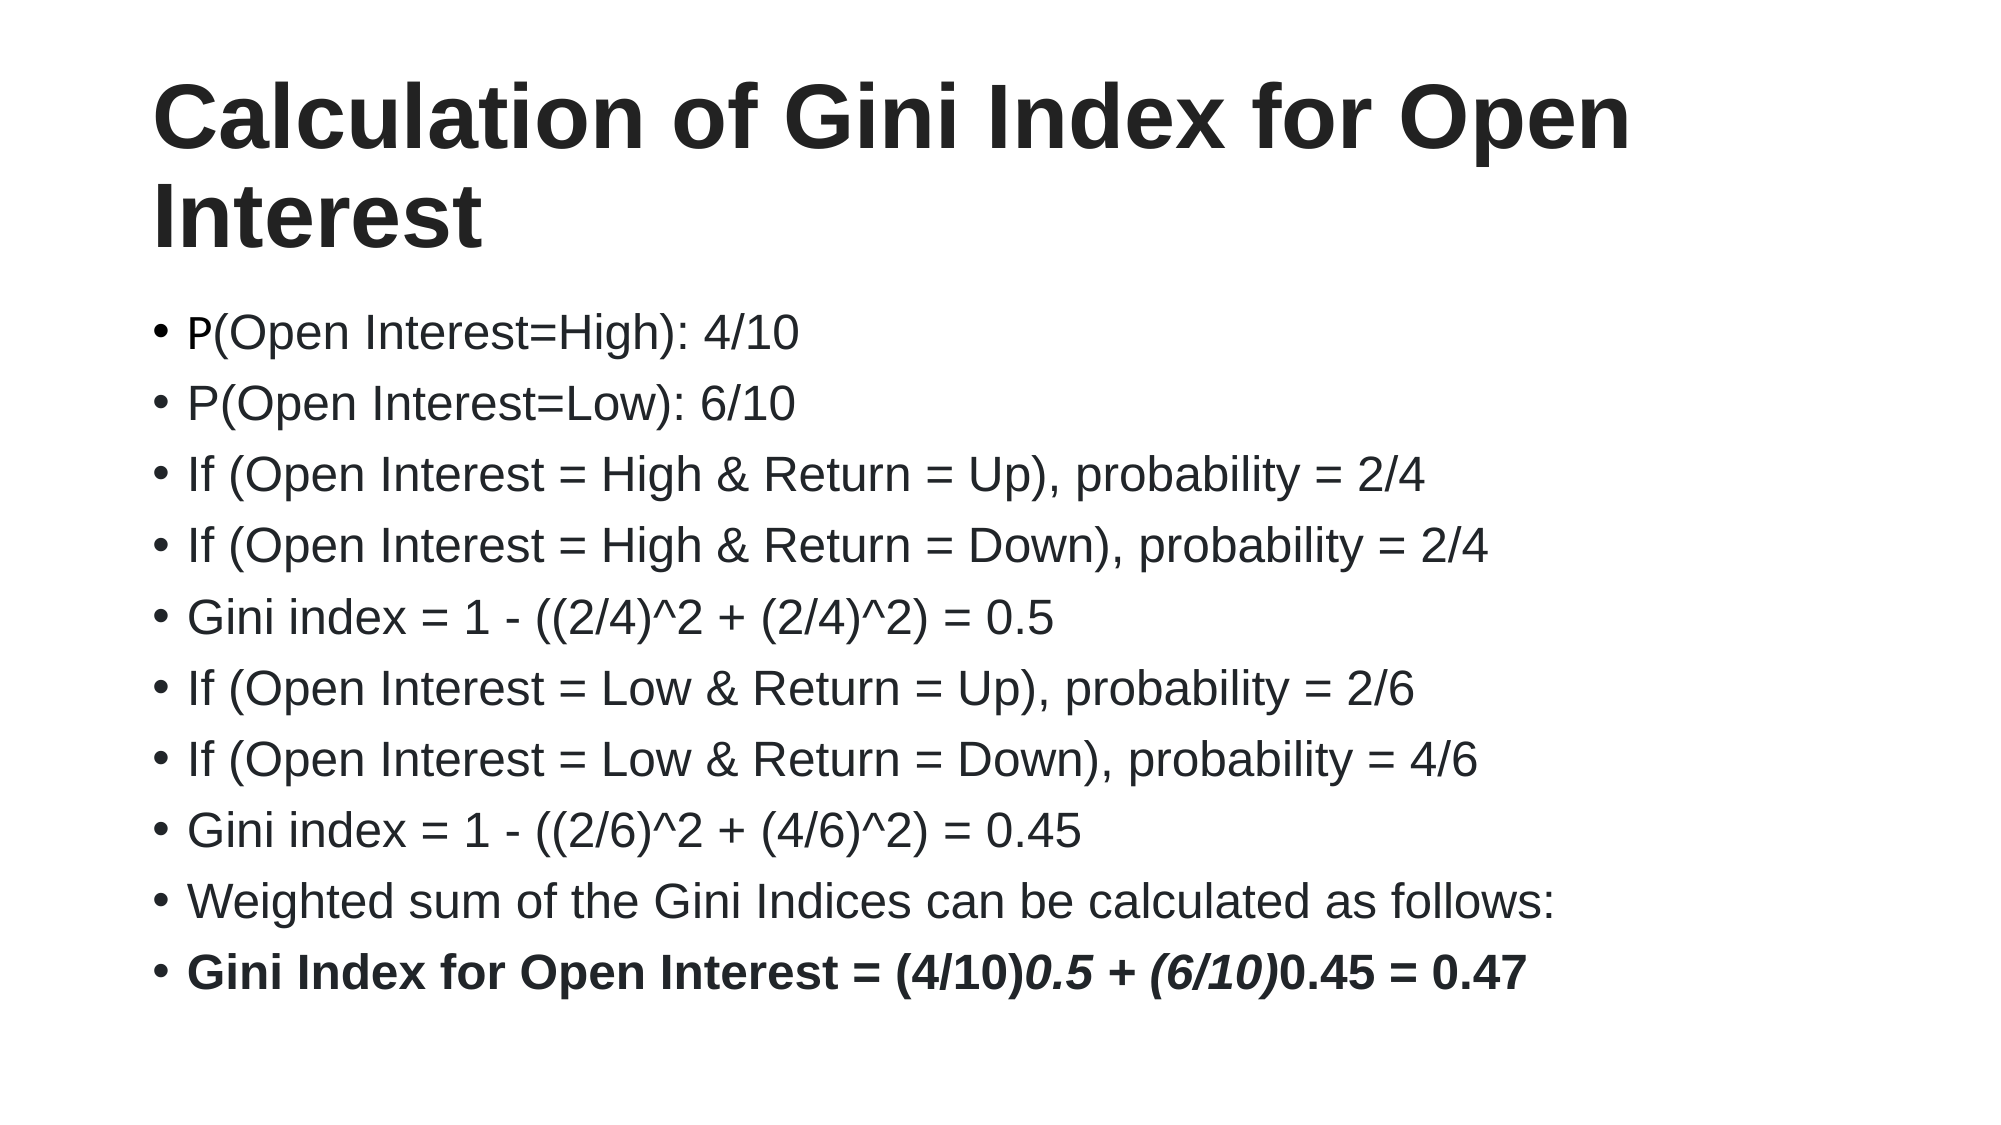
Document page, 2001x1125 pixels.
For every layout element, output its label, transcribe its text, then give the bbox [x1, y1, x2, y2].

title Calculation of Gini Index for Open Interest [137, 59, 1863, 278]
list P(Open Interest=High): 4/10 P(Open Interest=Low): 6/10 If (Open Interest = High & Return = Up), probability = 2/4 If (Open Interest = High & Return = Down), probability = 2/4 Gini index = 1 - ((2/4)^2 + (2/4)^2) = 0.5 If (Open Interest = Low & Return = Up), probability = 2/6 If (Open Interest = Low & Return = Down), probability = 4/6 Gini index = 1 - ((2/6)^2 + (4/6)^2) = 0.45 Weighted sum of the Gini Indices can be calculated as follows: Gini Index for Open Interest = (4/10)0.5 + (6/10)0.45 = 0.47 [137, 299, 1863, 1014]
